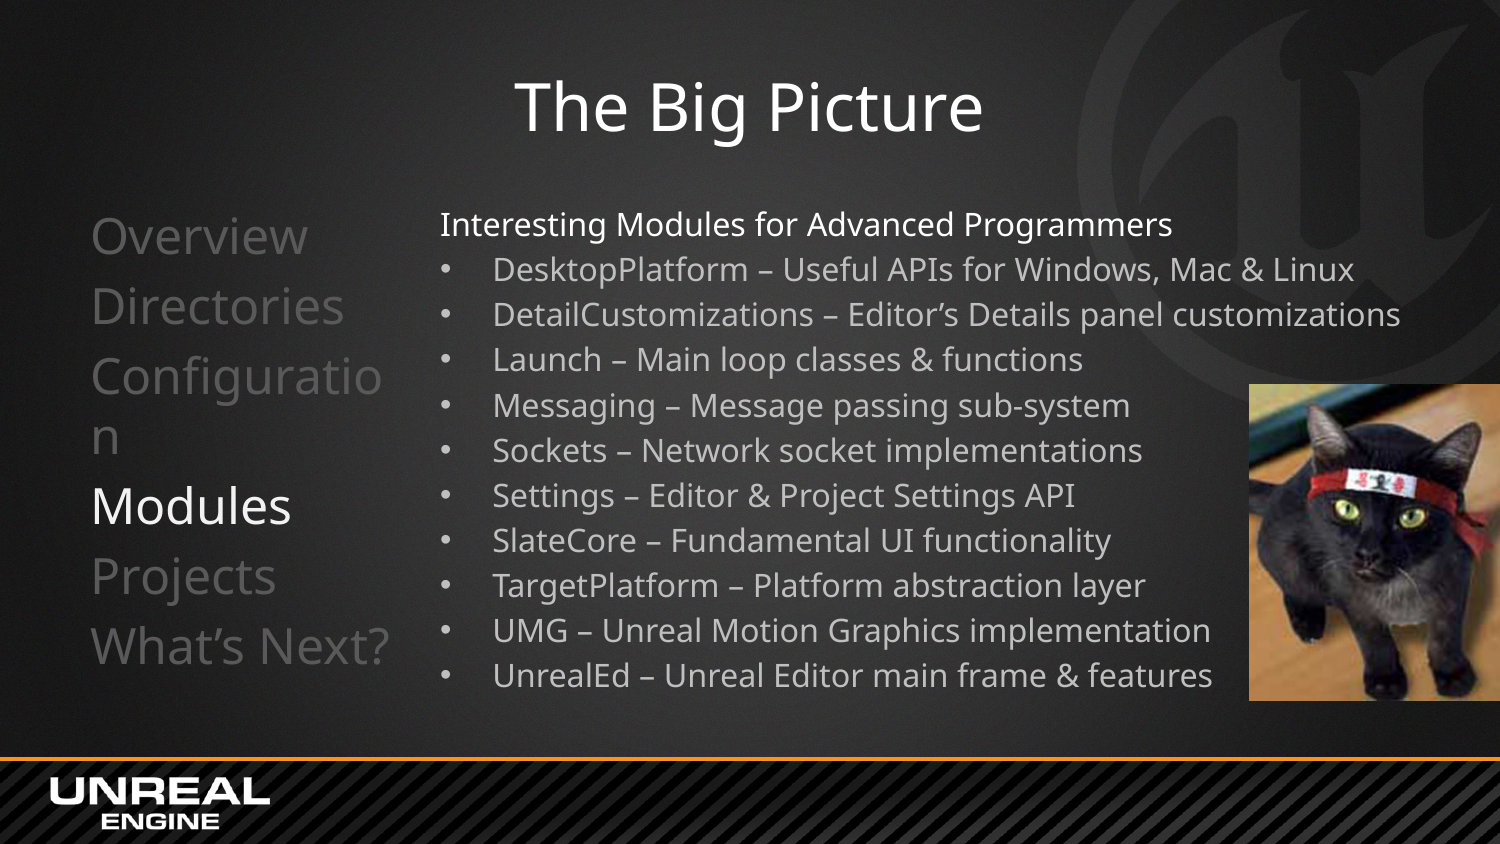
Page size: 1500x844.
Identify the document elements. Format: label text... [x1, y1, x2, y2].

picture [0, 0, 1500, 844]
list Overview Directories Configuration Modules Projects What’s Next? [75, 196, 425, 735]
title The Big Picture [75, 34, 1425, 175]
text_box Interesting Modules for Advanced Programmers DesktopPlatform – Useful APIs for Windows, Mac & Linux DetailCustomizations – Editor’s Details panel customizations Launch – Main loop classes & functions Messaging – Message passing sub-system Sockets – Network socket implementations Settings – Editor & Project Settings API SlateCore – Fundamental UI functionality TargetPlatform – Platform abstraction layer UMG – Unreal Motion Graphics implementation UnrealEd – Unreal Editor main frame & features [425, 196, 1425, 735]
